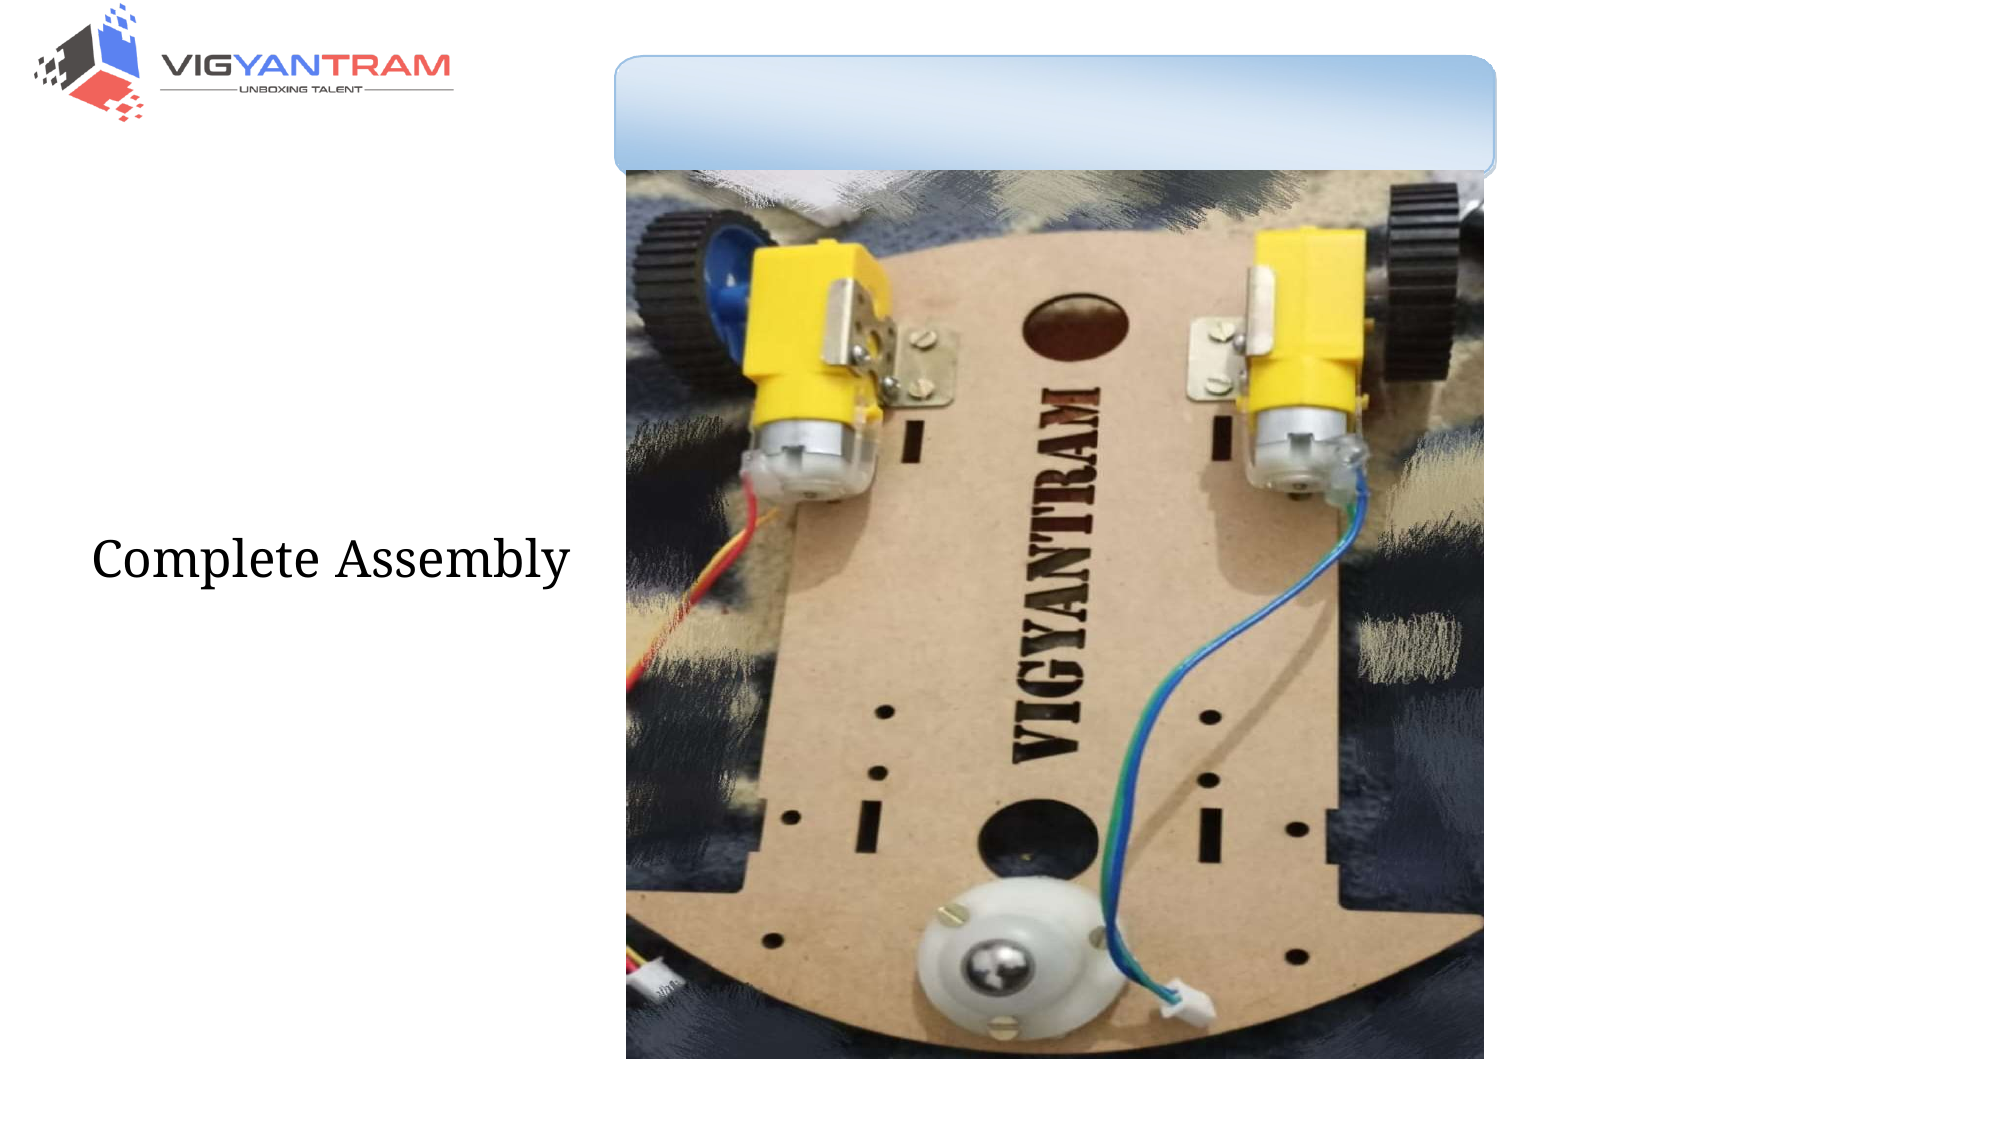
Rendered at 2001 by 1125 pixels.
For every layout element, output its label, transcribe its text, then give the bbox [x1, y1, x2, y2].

picture [27, 1, 469, 134]
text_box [613, 55, 1497, 1059]
title Complete Assembly [88, 460, 613, 651]
